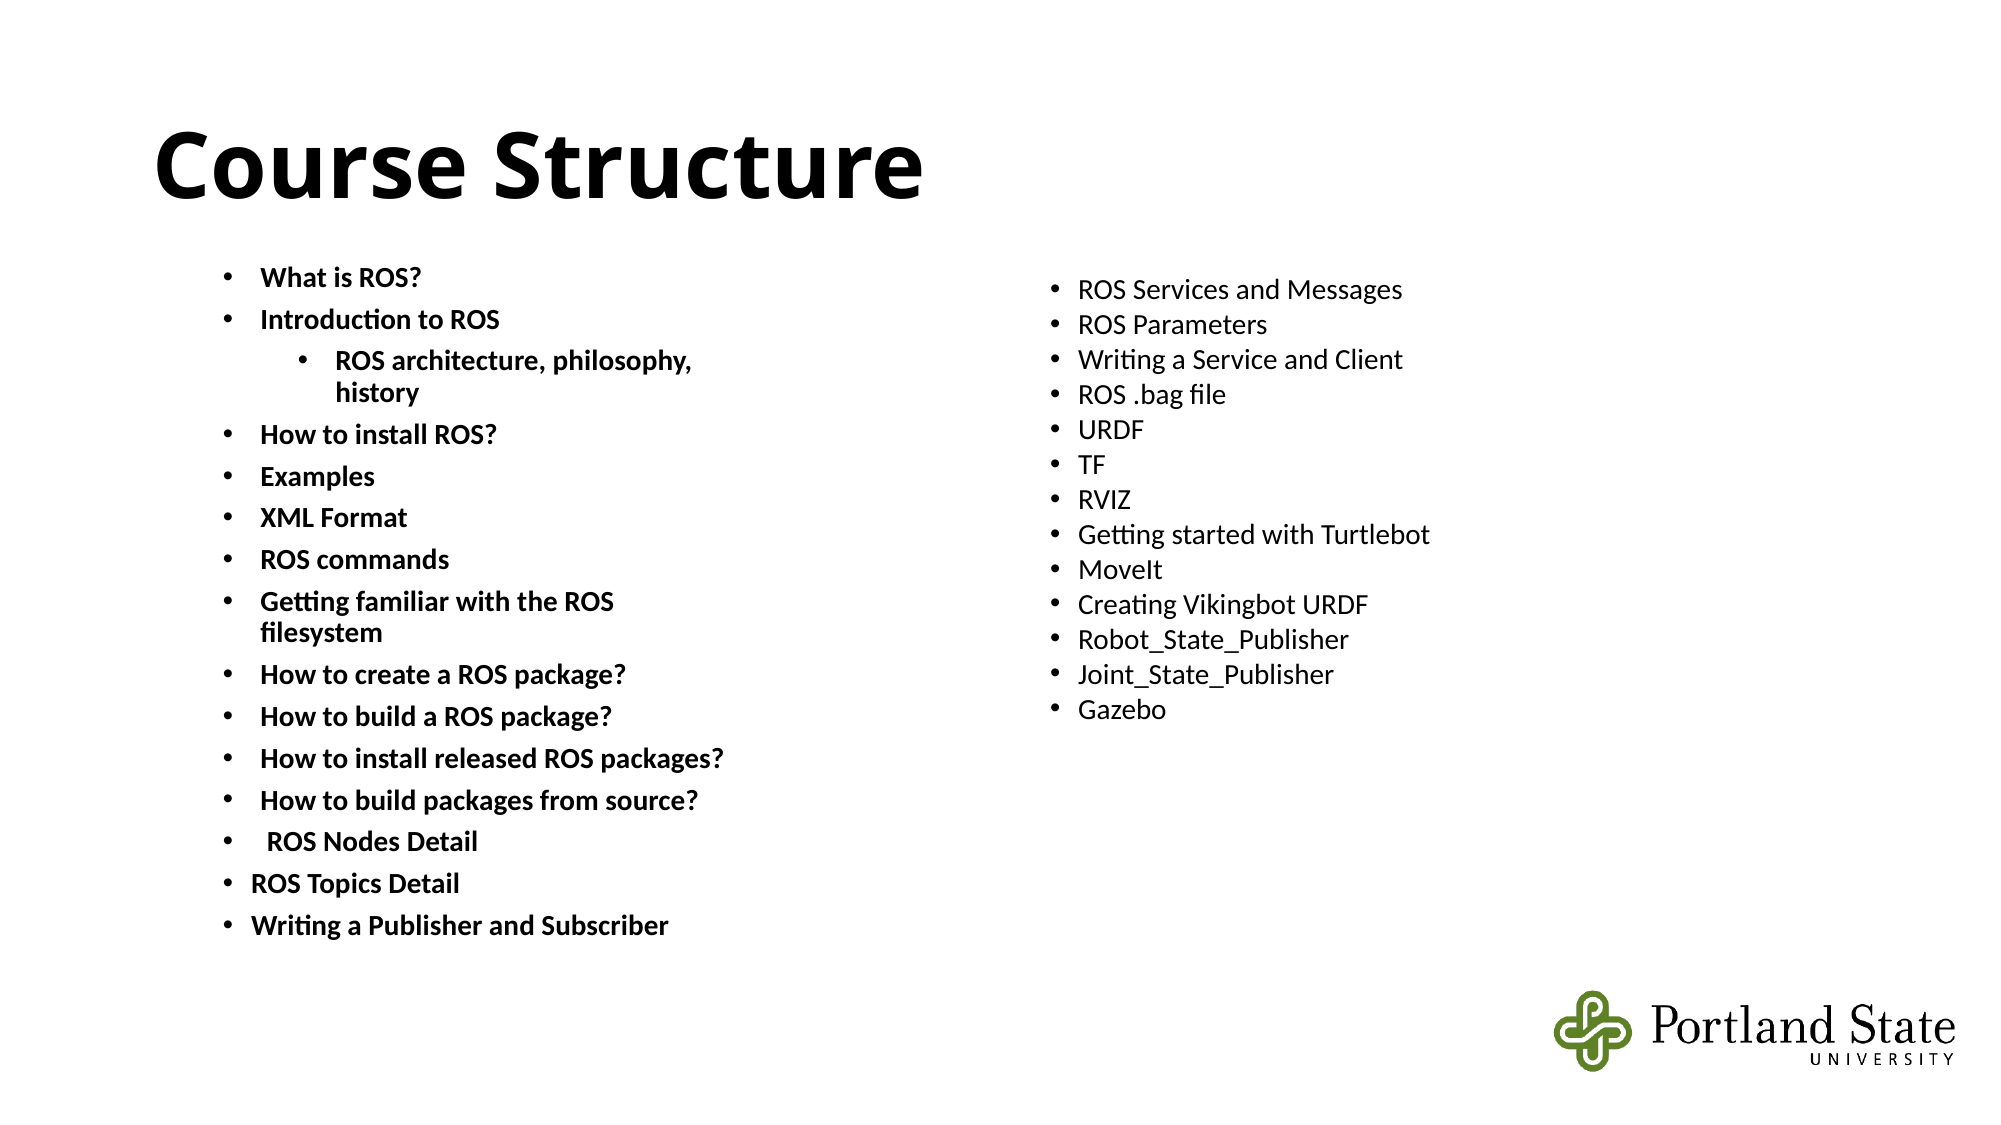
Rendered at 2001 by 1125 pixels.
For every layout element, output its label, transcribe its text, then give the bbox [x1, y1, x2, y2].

picture [1538, 972, 1970, 1089]
list What is ROS? Introduction to ROS ROS architecture, philosophy, history How to install ROS? Examples XML Format ROS commands Getting familiar with the ROS filesystem How to create a ROS package? How to build a ROS package? How to install released ROS packages? How to build packages from source? ROS Nodes Detail ROS Topics Detail Writing a Publisher and Subscriber [132, 254, 756, 1109]
title Course Structure [137, 59, 1863, 278]
text_box ROS Services and Messages ROS Parameters Writing a Service and Client ROS .bag file URDF TF RVIZ Getting started with Turtlebot MoveIt Creating Vikingbot URDF Robot_State_Publisher Joint_State_Publisher Gazebo [960, 193, 1715, 803]
